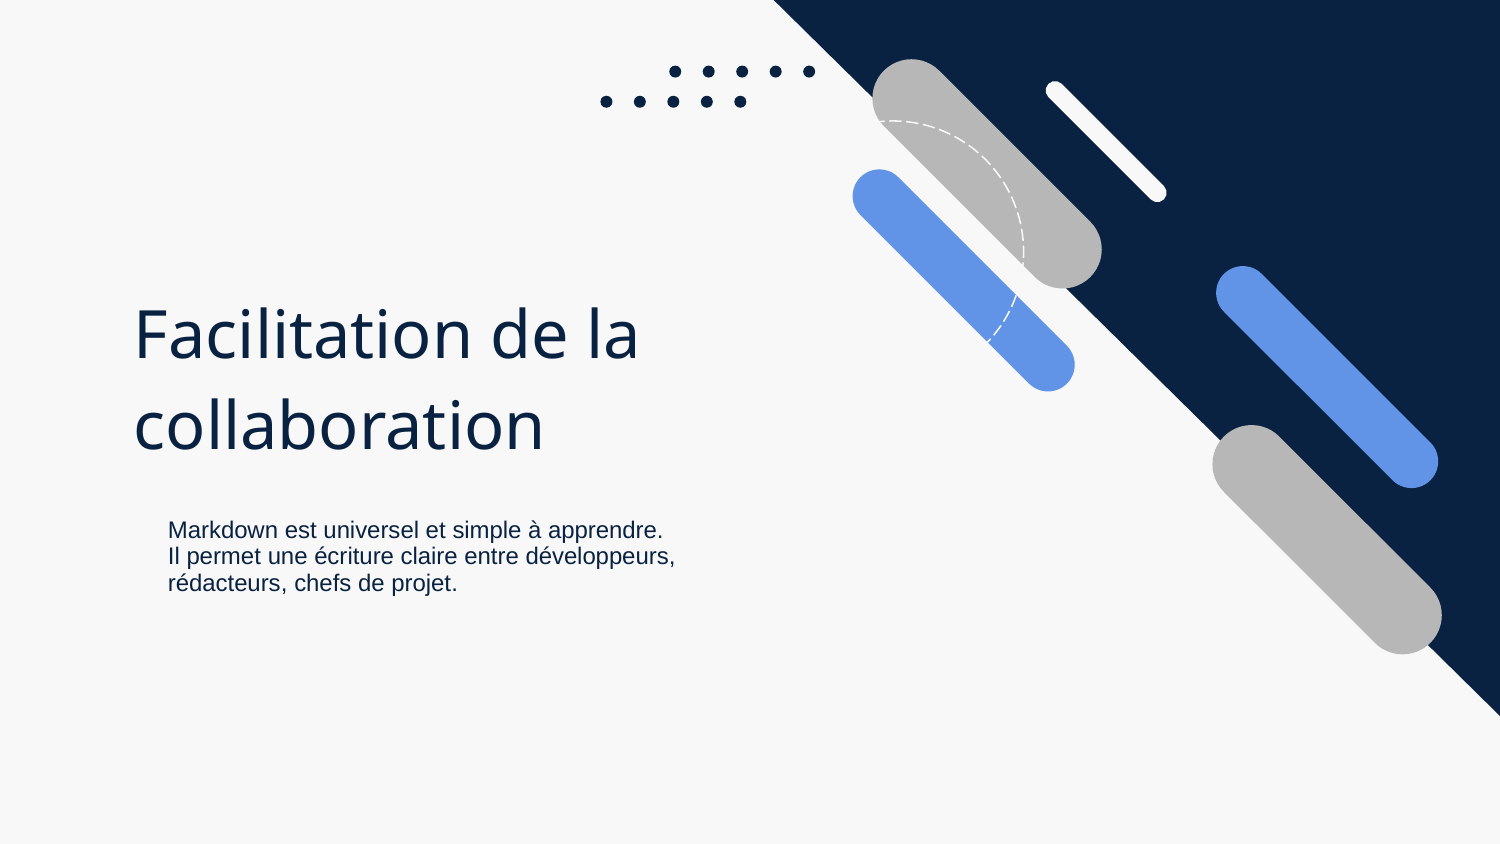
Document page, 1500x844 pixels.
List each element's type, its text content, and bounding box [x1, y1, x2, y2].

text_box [761, 0, 1500, 717]
title Facilitation de la collaboration [118, 200, 761, 485]
subtitle Markdown est universel et simple à apprendre. Il permet une écriture claire entre développeurs, rédacteurs, chefs de projet. [116, 498, 700, 647]
